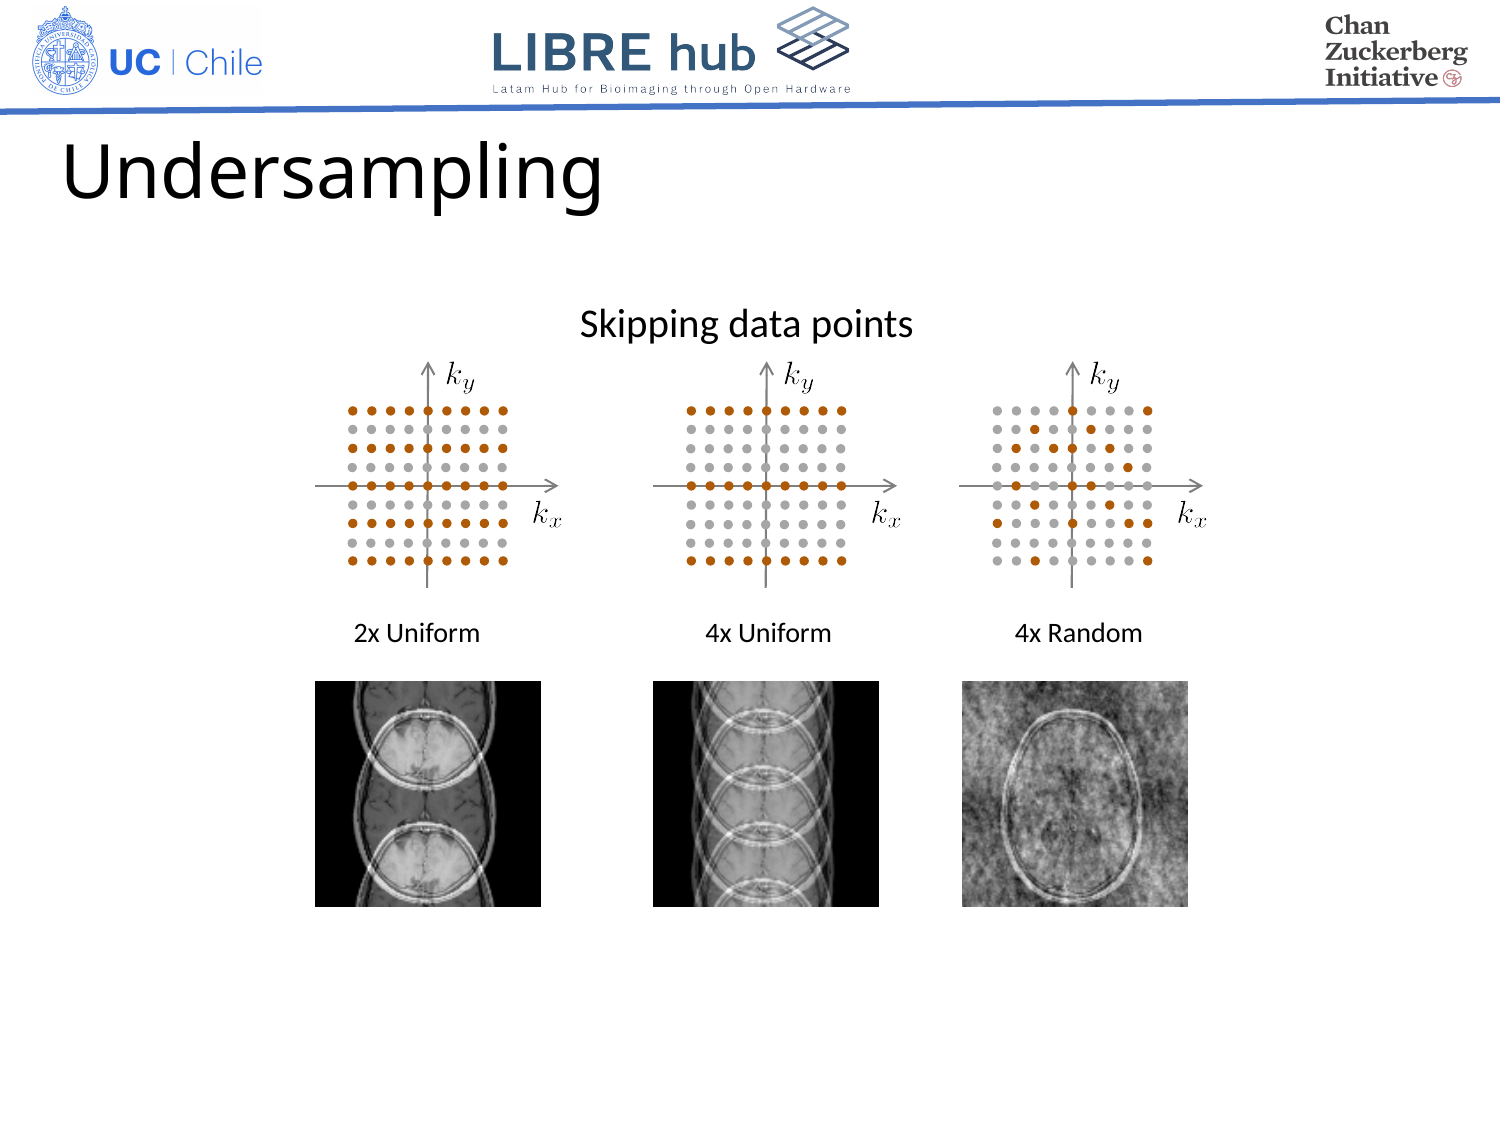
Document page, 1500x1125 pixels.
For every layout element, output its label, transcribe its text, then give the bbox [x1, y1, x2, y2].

picture [653, 681, 879, 907]
picture [1320, 6, 1475, 96]
text_box 4x Random [1000, 606, 1158, 656]
text_box 4x Uniform [690, 606, 848, 656]
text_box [959, 359, 1207, 588]
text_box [653, 359, 901, 588]
picture [962, 681, 1188, 907]
text_box 2x Uniform [338, 606, 496, 656]
picture [32, 6, 262, 95]
list Skipping data points [240, 294, 1254, 354]
picture [493, 6, 850, 96]
title Undersampling [45, 117, 1474, 231]
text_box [314, 359, 562, 588]
picture [315, 681, 541, 907]
